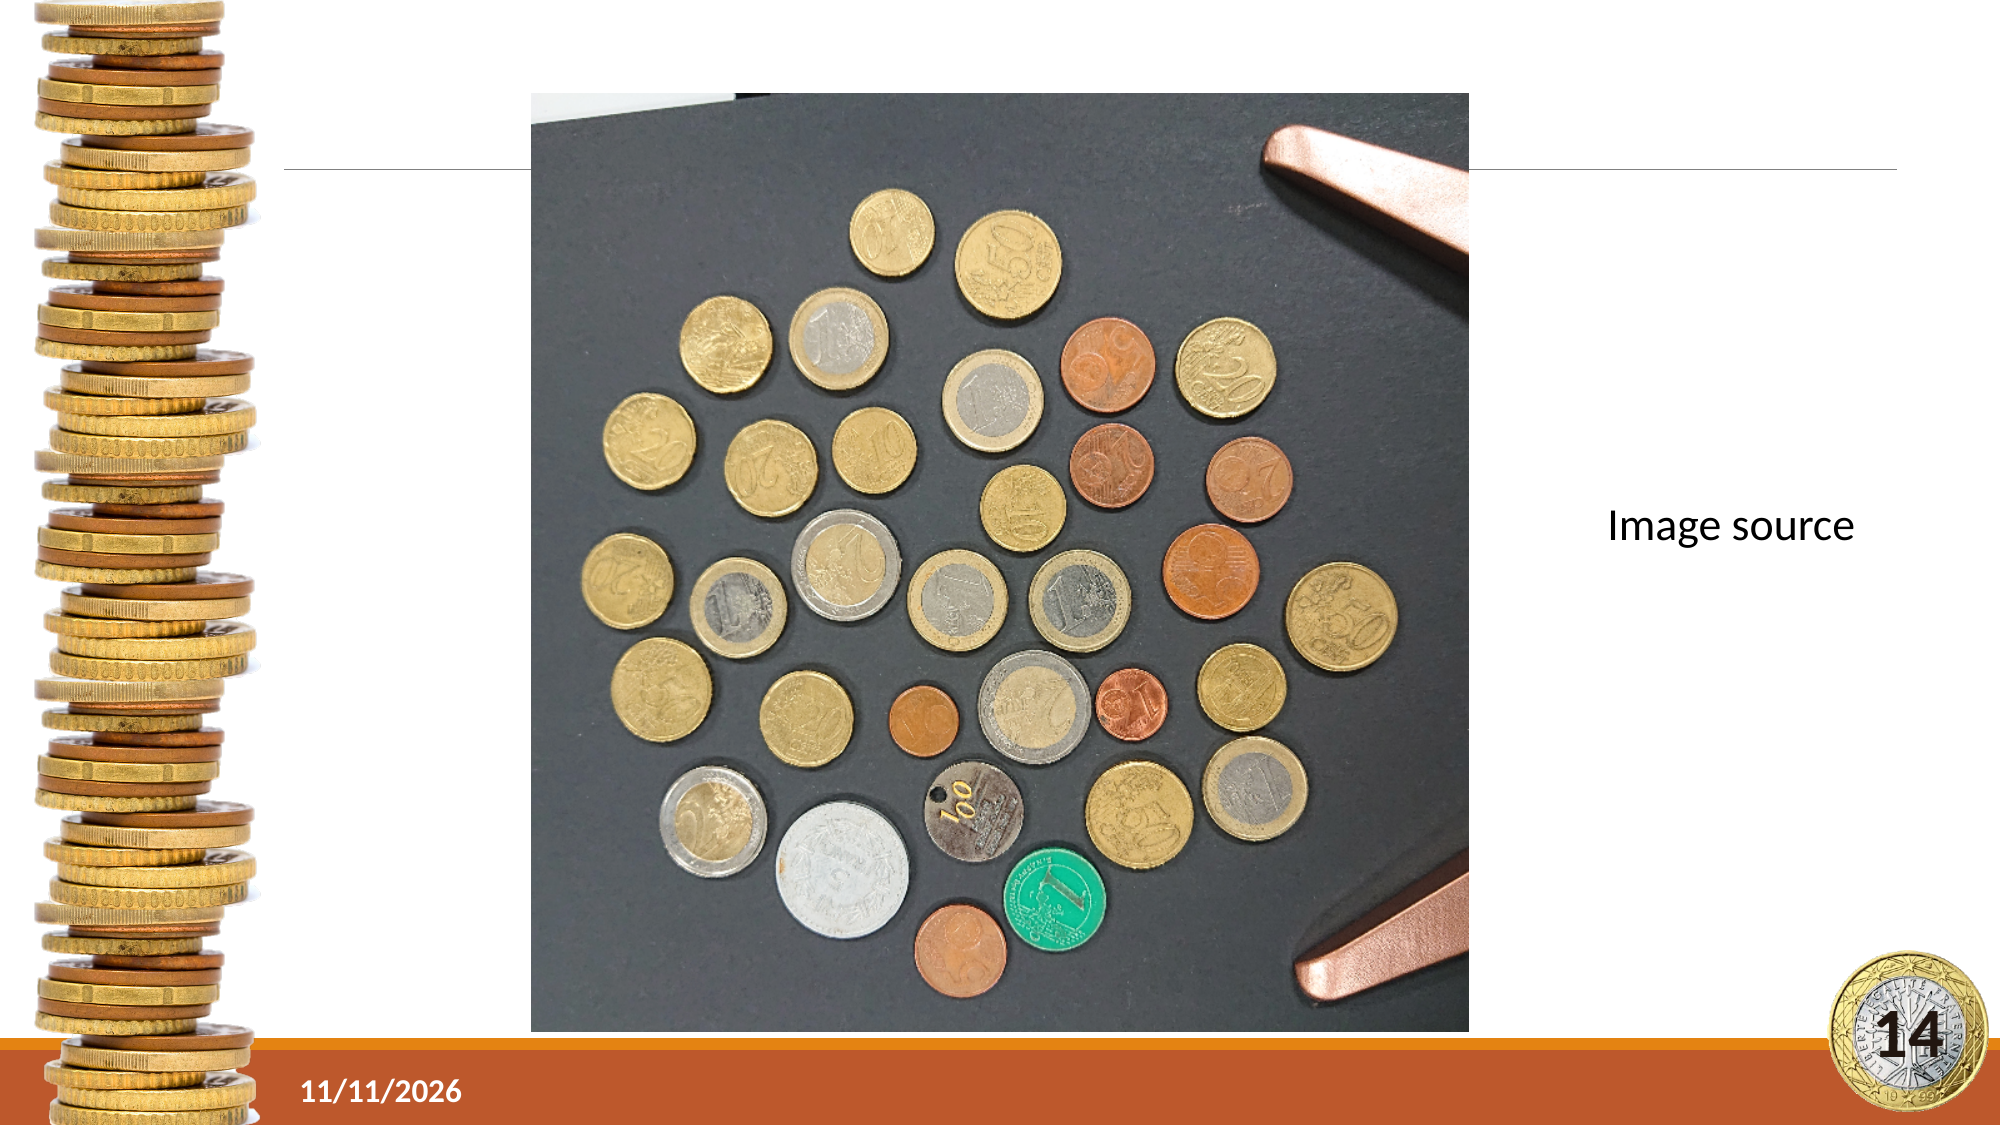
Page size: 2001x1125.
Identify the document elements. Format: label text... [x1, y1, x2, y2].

picture [530, 93, 1470, 1032]
picture [29, 0, 262, 1125]
slide_number 14 [1827, 950, 1989, 1109]
text_box Image source [1592, 487, 1871, 557]
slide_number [284, 1059, 586, 1120]
